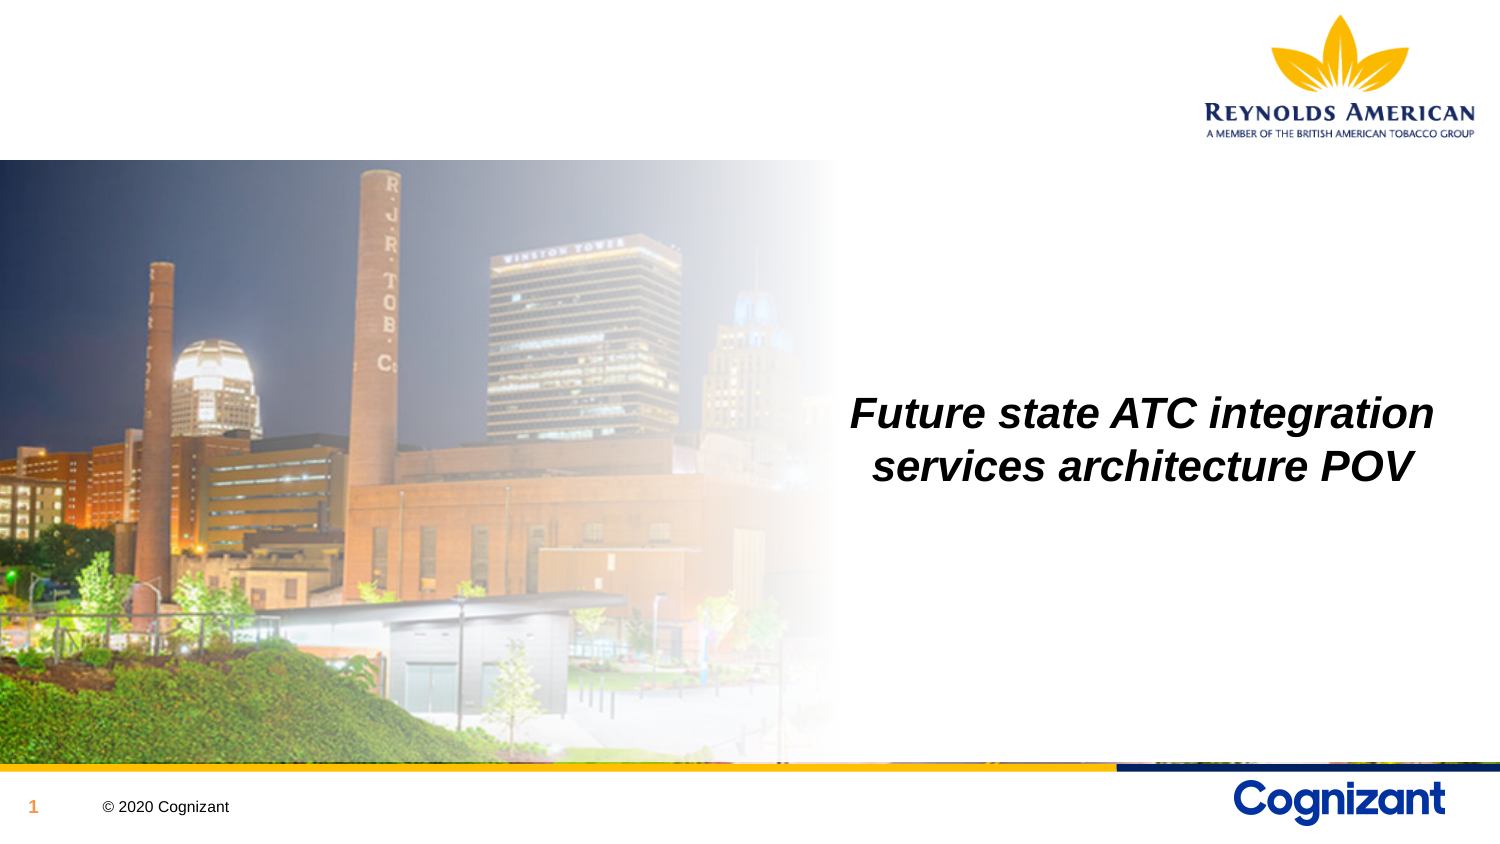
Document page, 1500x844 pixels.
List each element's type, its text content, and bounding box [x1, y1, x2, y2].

text_box [0, 148, 1500, 762]
picture [1197, 9, 1482, 148]
picture [1234, 780, 1445, 826]
text_box Future state ATC integration services architecture POV [809, 377, 1476, 498]
